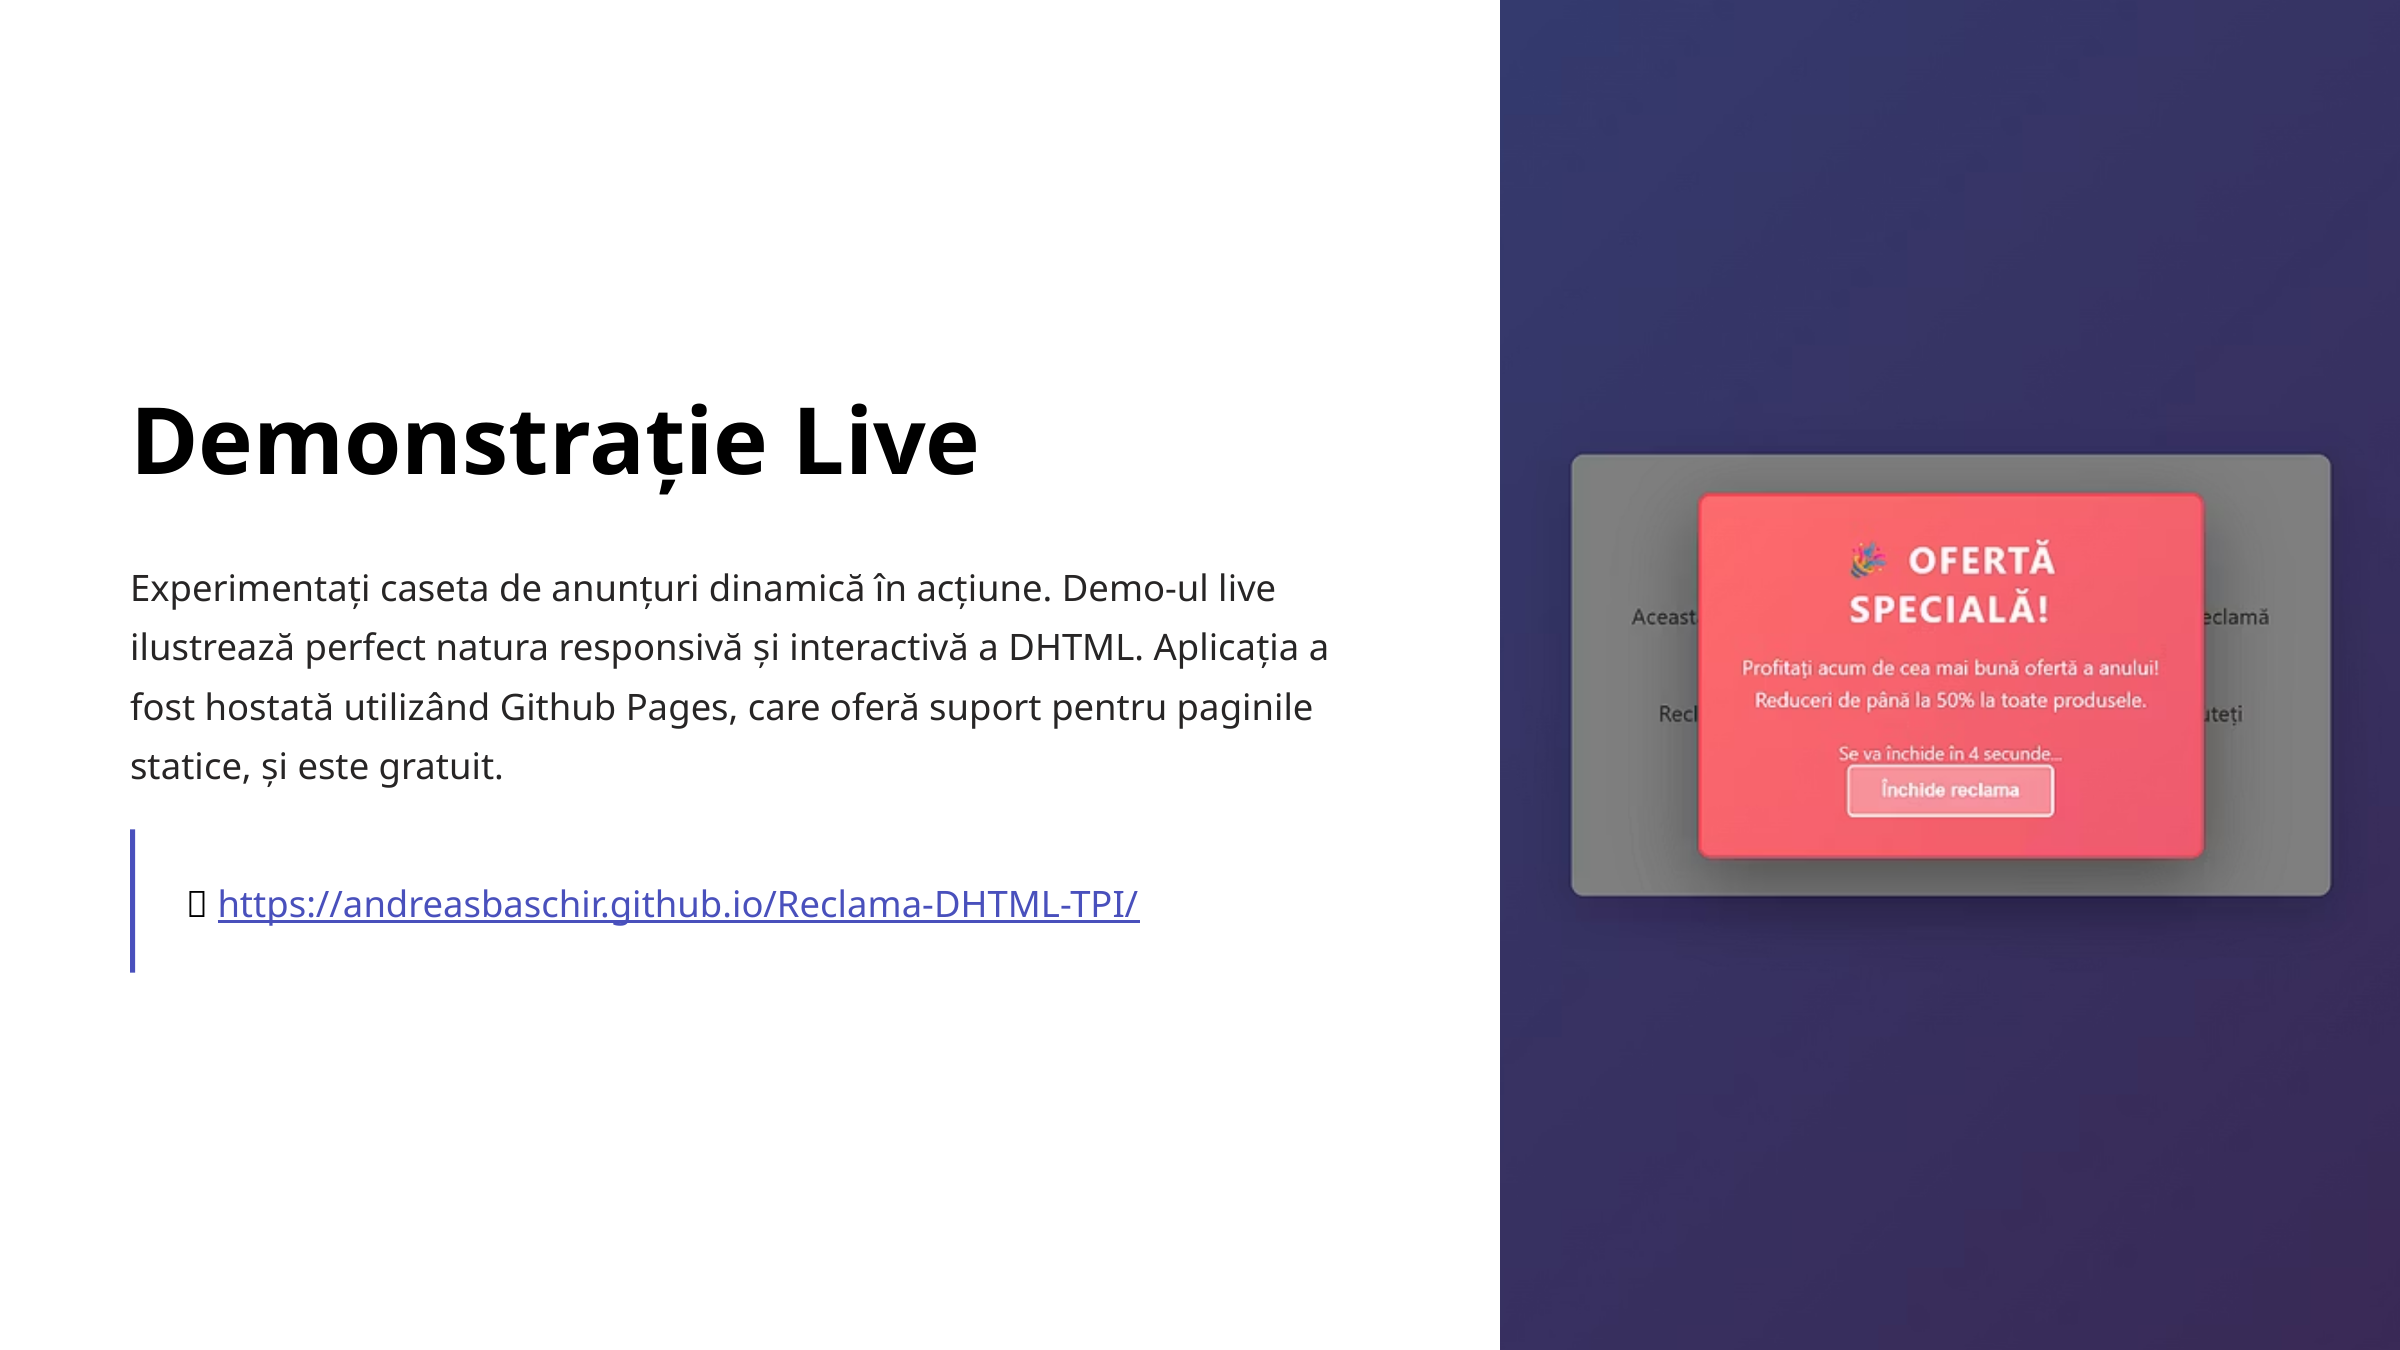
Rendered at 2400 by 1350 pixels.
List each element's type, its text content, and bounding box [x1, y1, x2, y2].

text_box [130, 829, 136, 973]
text_box Experimentați caseta de anunțuri dinamică în acțiune. Demo-ul live ilustrează perfect natura responsivă și interactivă a DHTML. Aplicația a fost hostată utilizând Github Pages, care oferă suport pentru paginile statice, și este gratuit. [130, 549, 1370, 788]
text_box 🌐 https://andreasbaschir.github.io/Reclama-DHTML-TPI/ [186, 871, 1370, 931]
picture [1499, 0, 2400, 1350]
text_box Demonstrație Live [130, 377, 1061, 494]
